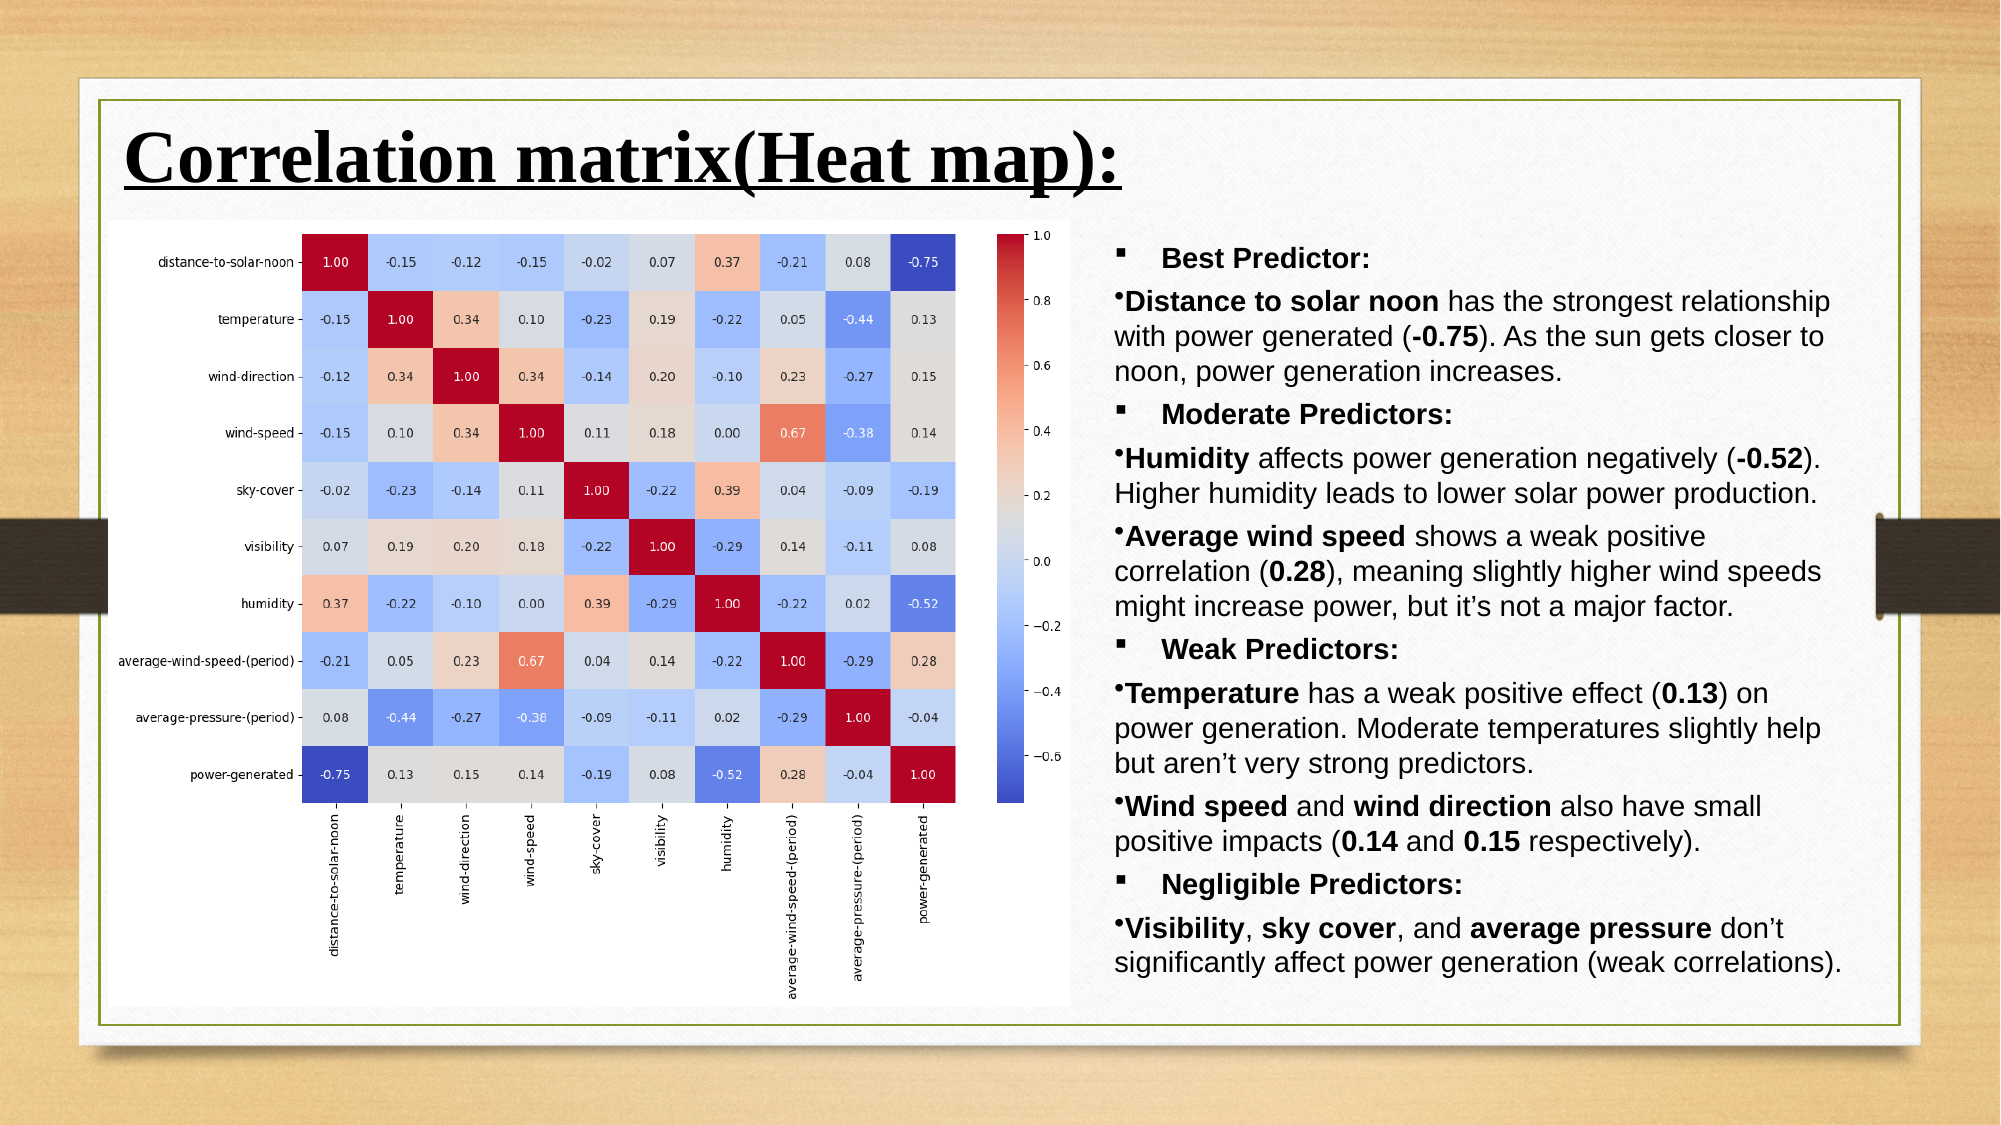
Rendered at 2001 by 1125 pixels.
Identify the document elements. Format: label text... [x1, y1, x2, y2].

text_box Correlation matrix(Heat map): [108, 99, 1245, 205]
text_box Best Predictor: Distance to solar noon has the strongest relationship with power generated (-0.75). As the sun gets closer to noon, power generation increases. Moderate Predictors: Humidity affects power generation negatively (-0.52). Higher humidity leads to lower solar power production. Average wind speed shows a weak positive correlation (0.28), meaning slightly higher wind speeds might increase power, but it’s not a major factor. Weak Predictors: Temperature has a weak positive effect (0.13) on power generation. Moderate temperatures slightly help but aren’t very strong predictors. Wind speed and wind direction also have small positive impacts (0.14 and 0.15 respectively). Negligible Predictors: Visibility, sky cover, and average pressure don’t significantly affect power generation (weak correlations). [1099, 231, 1865, 987]
picture [0, 0, 2001, 1125]
